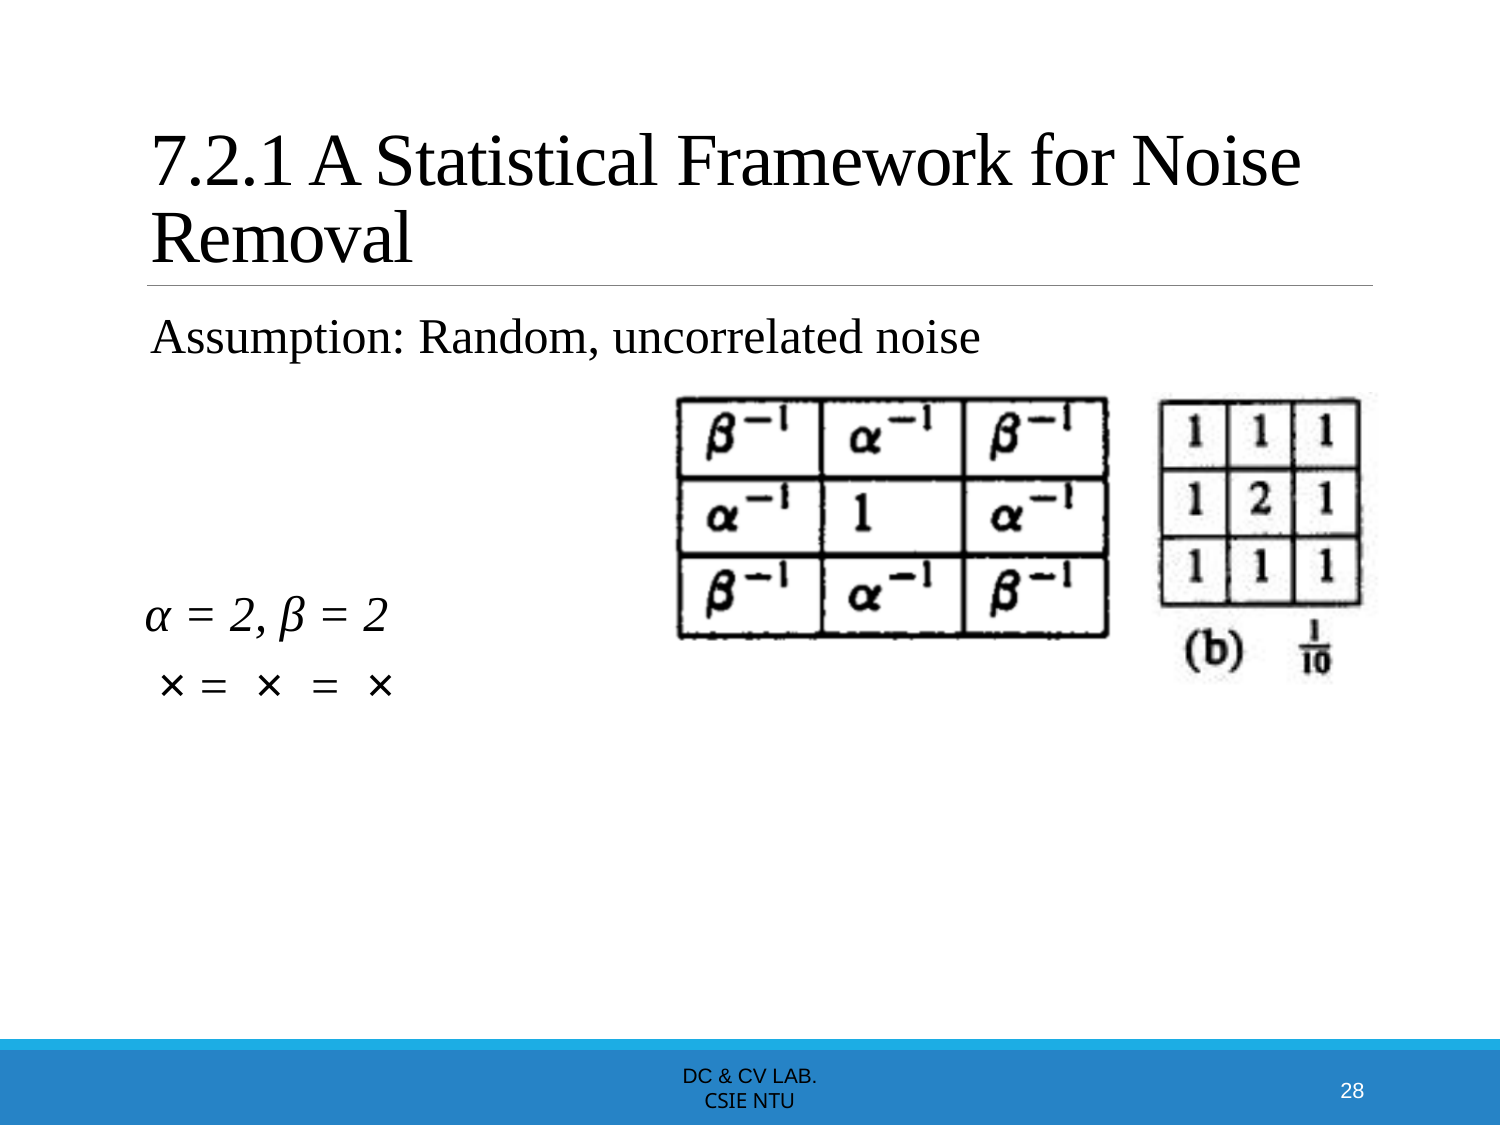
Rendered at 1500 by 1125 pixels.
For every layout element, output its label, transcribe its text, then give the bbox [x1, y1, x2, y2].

list Assumption: Random, uncorrelated noise [135, 302, 1373, 963]
footer DC & CV Lab. CSIE NTU [512, 1050, 988, 1125]
picture [1145, 391, 1383, 689]
picture [671, 391, 1115, 641]
title 7.2.1 A Statistical Framework for Noise Removal [135, 47, 1373, 285]
slide_number 28 [1218, 1059, 1380, 1120]
